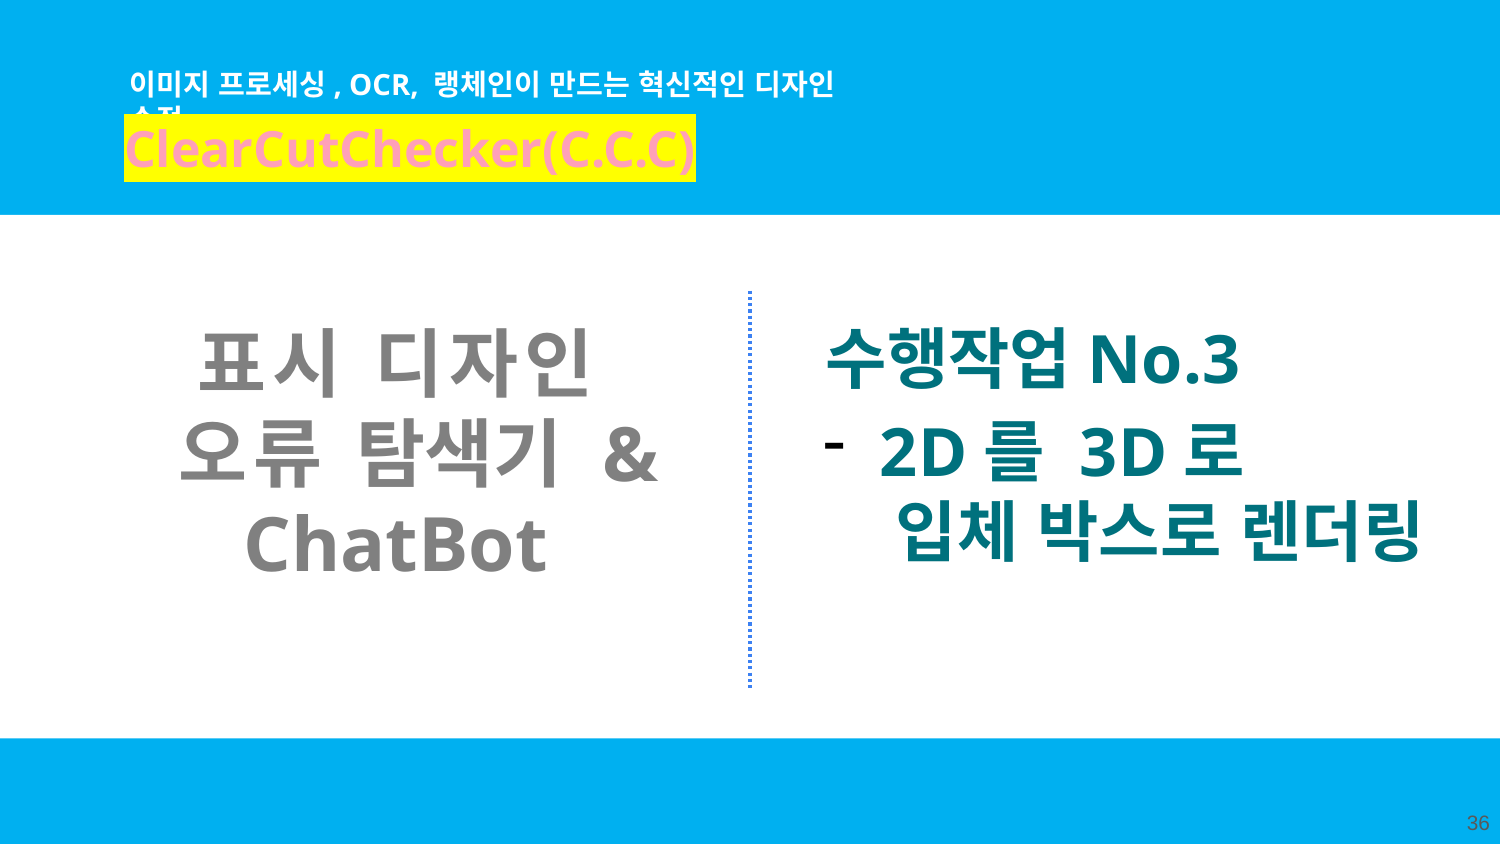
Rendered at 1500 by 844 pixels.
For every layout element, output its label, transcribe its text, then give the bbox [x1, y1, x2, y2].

text_box 2D를 3D로 입체 박스로 렌더링 [808, 402, 1459, 578]
text_box 표시 디자인 오류 탐색기 & ChatBot [86, 309, 706, 634]
text_box 이미지 프로세싱, OCR, 랭체인이 만드는 혁신적인 디자인 수정 [114, 59, 877, 144]
text_box [0, 213, 1500, 741]
text_box ClearCutChecker(C.C.C) [109, 109, 711, 185]
text_box 수행작업No.3 [810, 309, 1256, 402]
